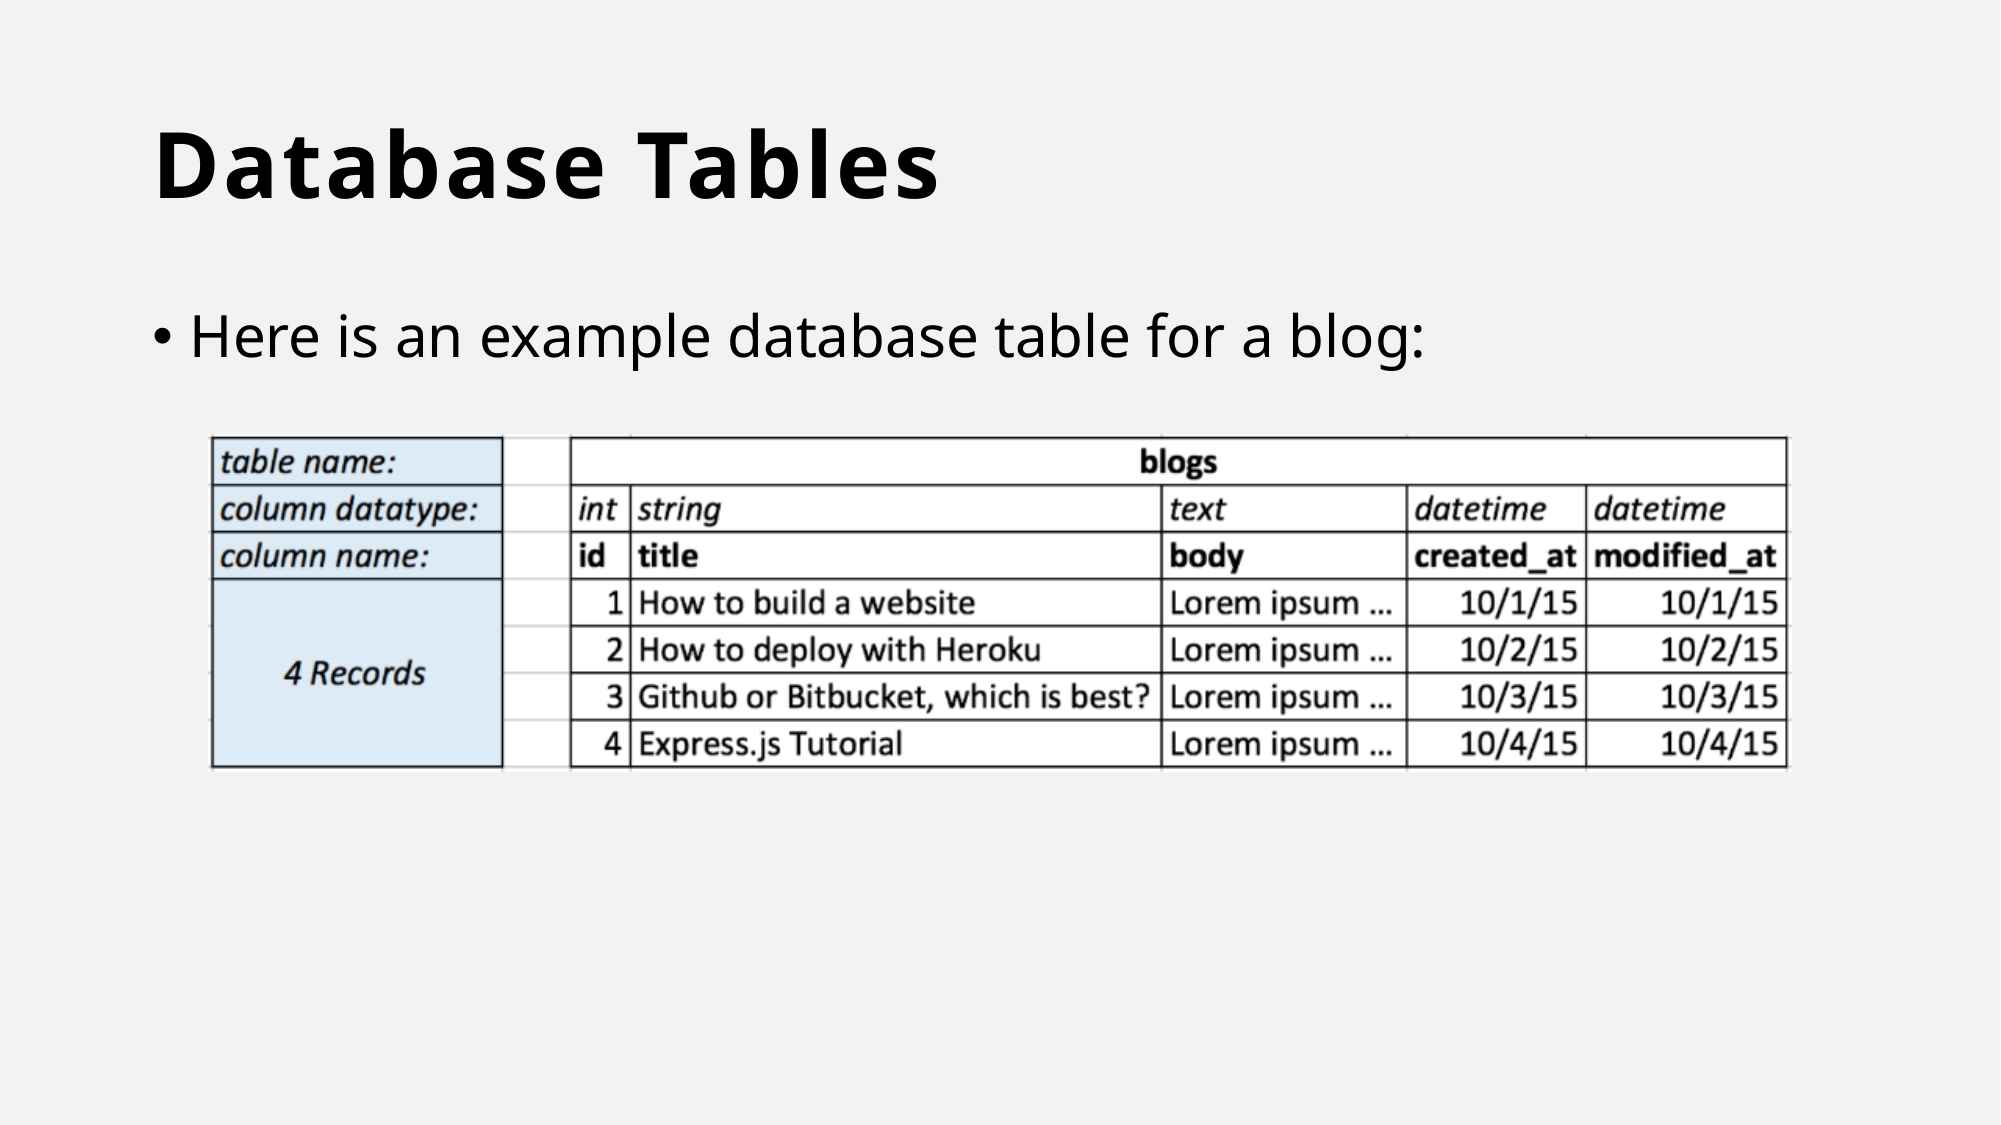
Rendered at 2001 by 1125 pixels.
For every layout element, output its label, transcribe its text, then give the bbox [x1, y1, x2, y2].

picture [208, 434, 1792, 772]
title Database Tables [137, 59, 1863, 278]
list Here is an example database table for a blog: [137, 299, 1863, 1014]
